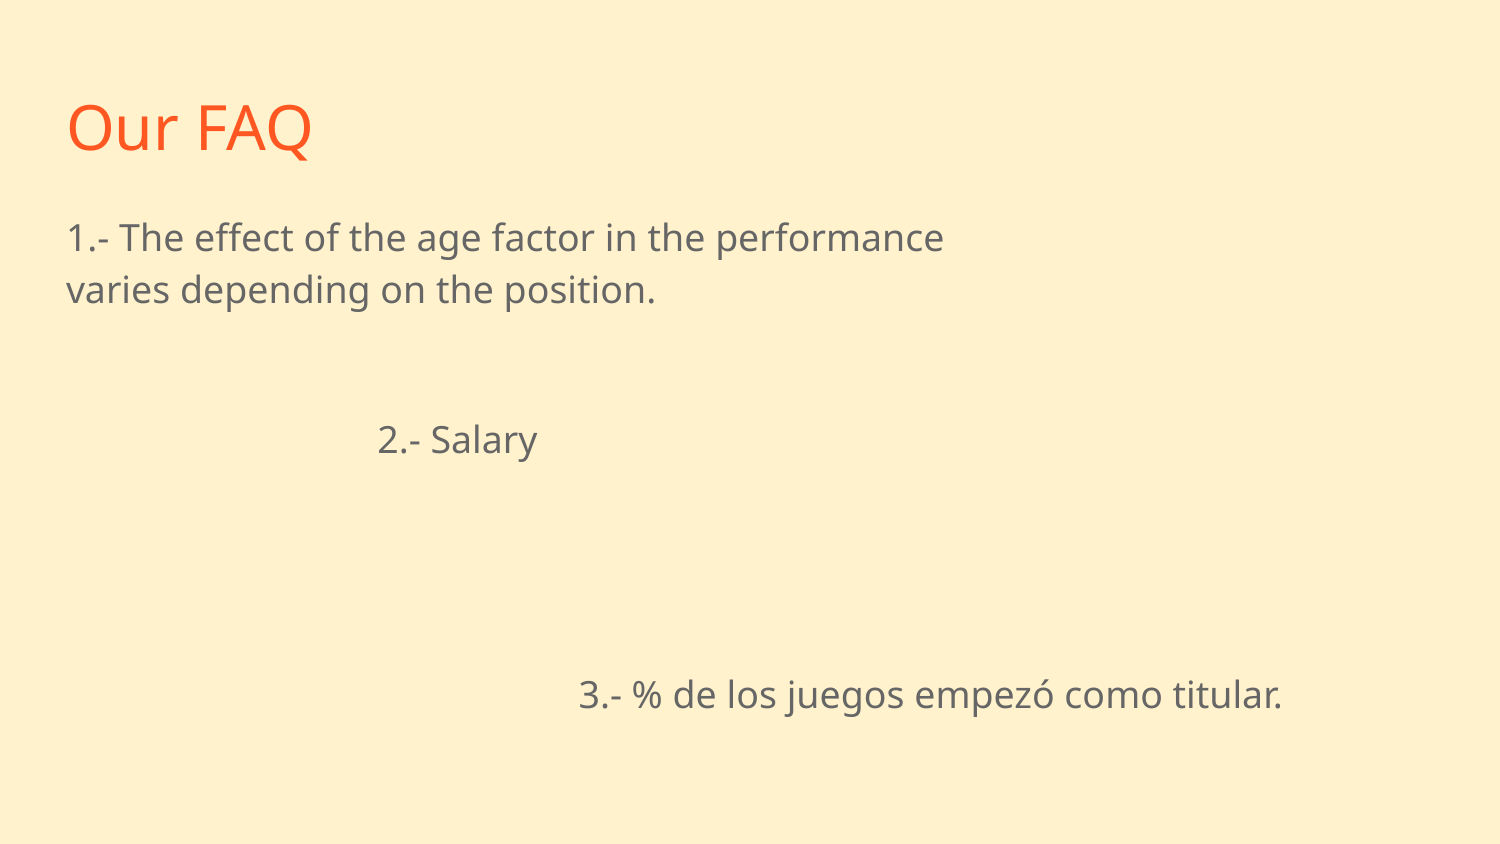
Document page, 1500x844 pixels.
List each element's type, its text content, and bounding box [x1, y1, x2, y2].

list 1.- The effect of the age factor in the performance varies depending on the position. [51, 189, 967, 329]
list 2.- Salary [362, 365, 1279, 506]
list 3.- % de los juegos empezó como titular. [563, 620, 1480, 761]
title Our FAQ [51, 72, 1449, 167]
